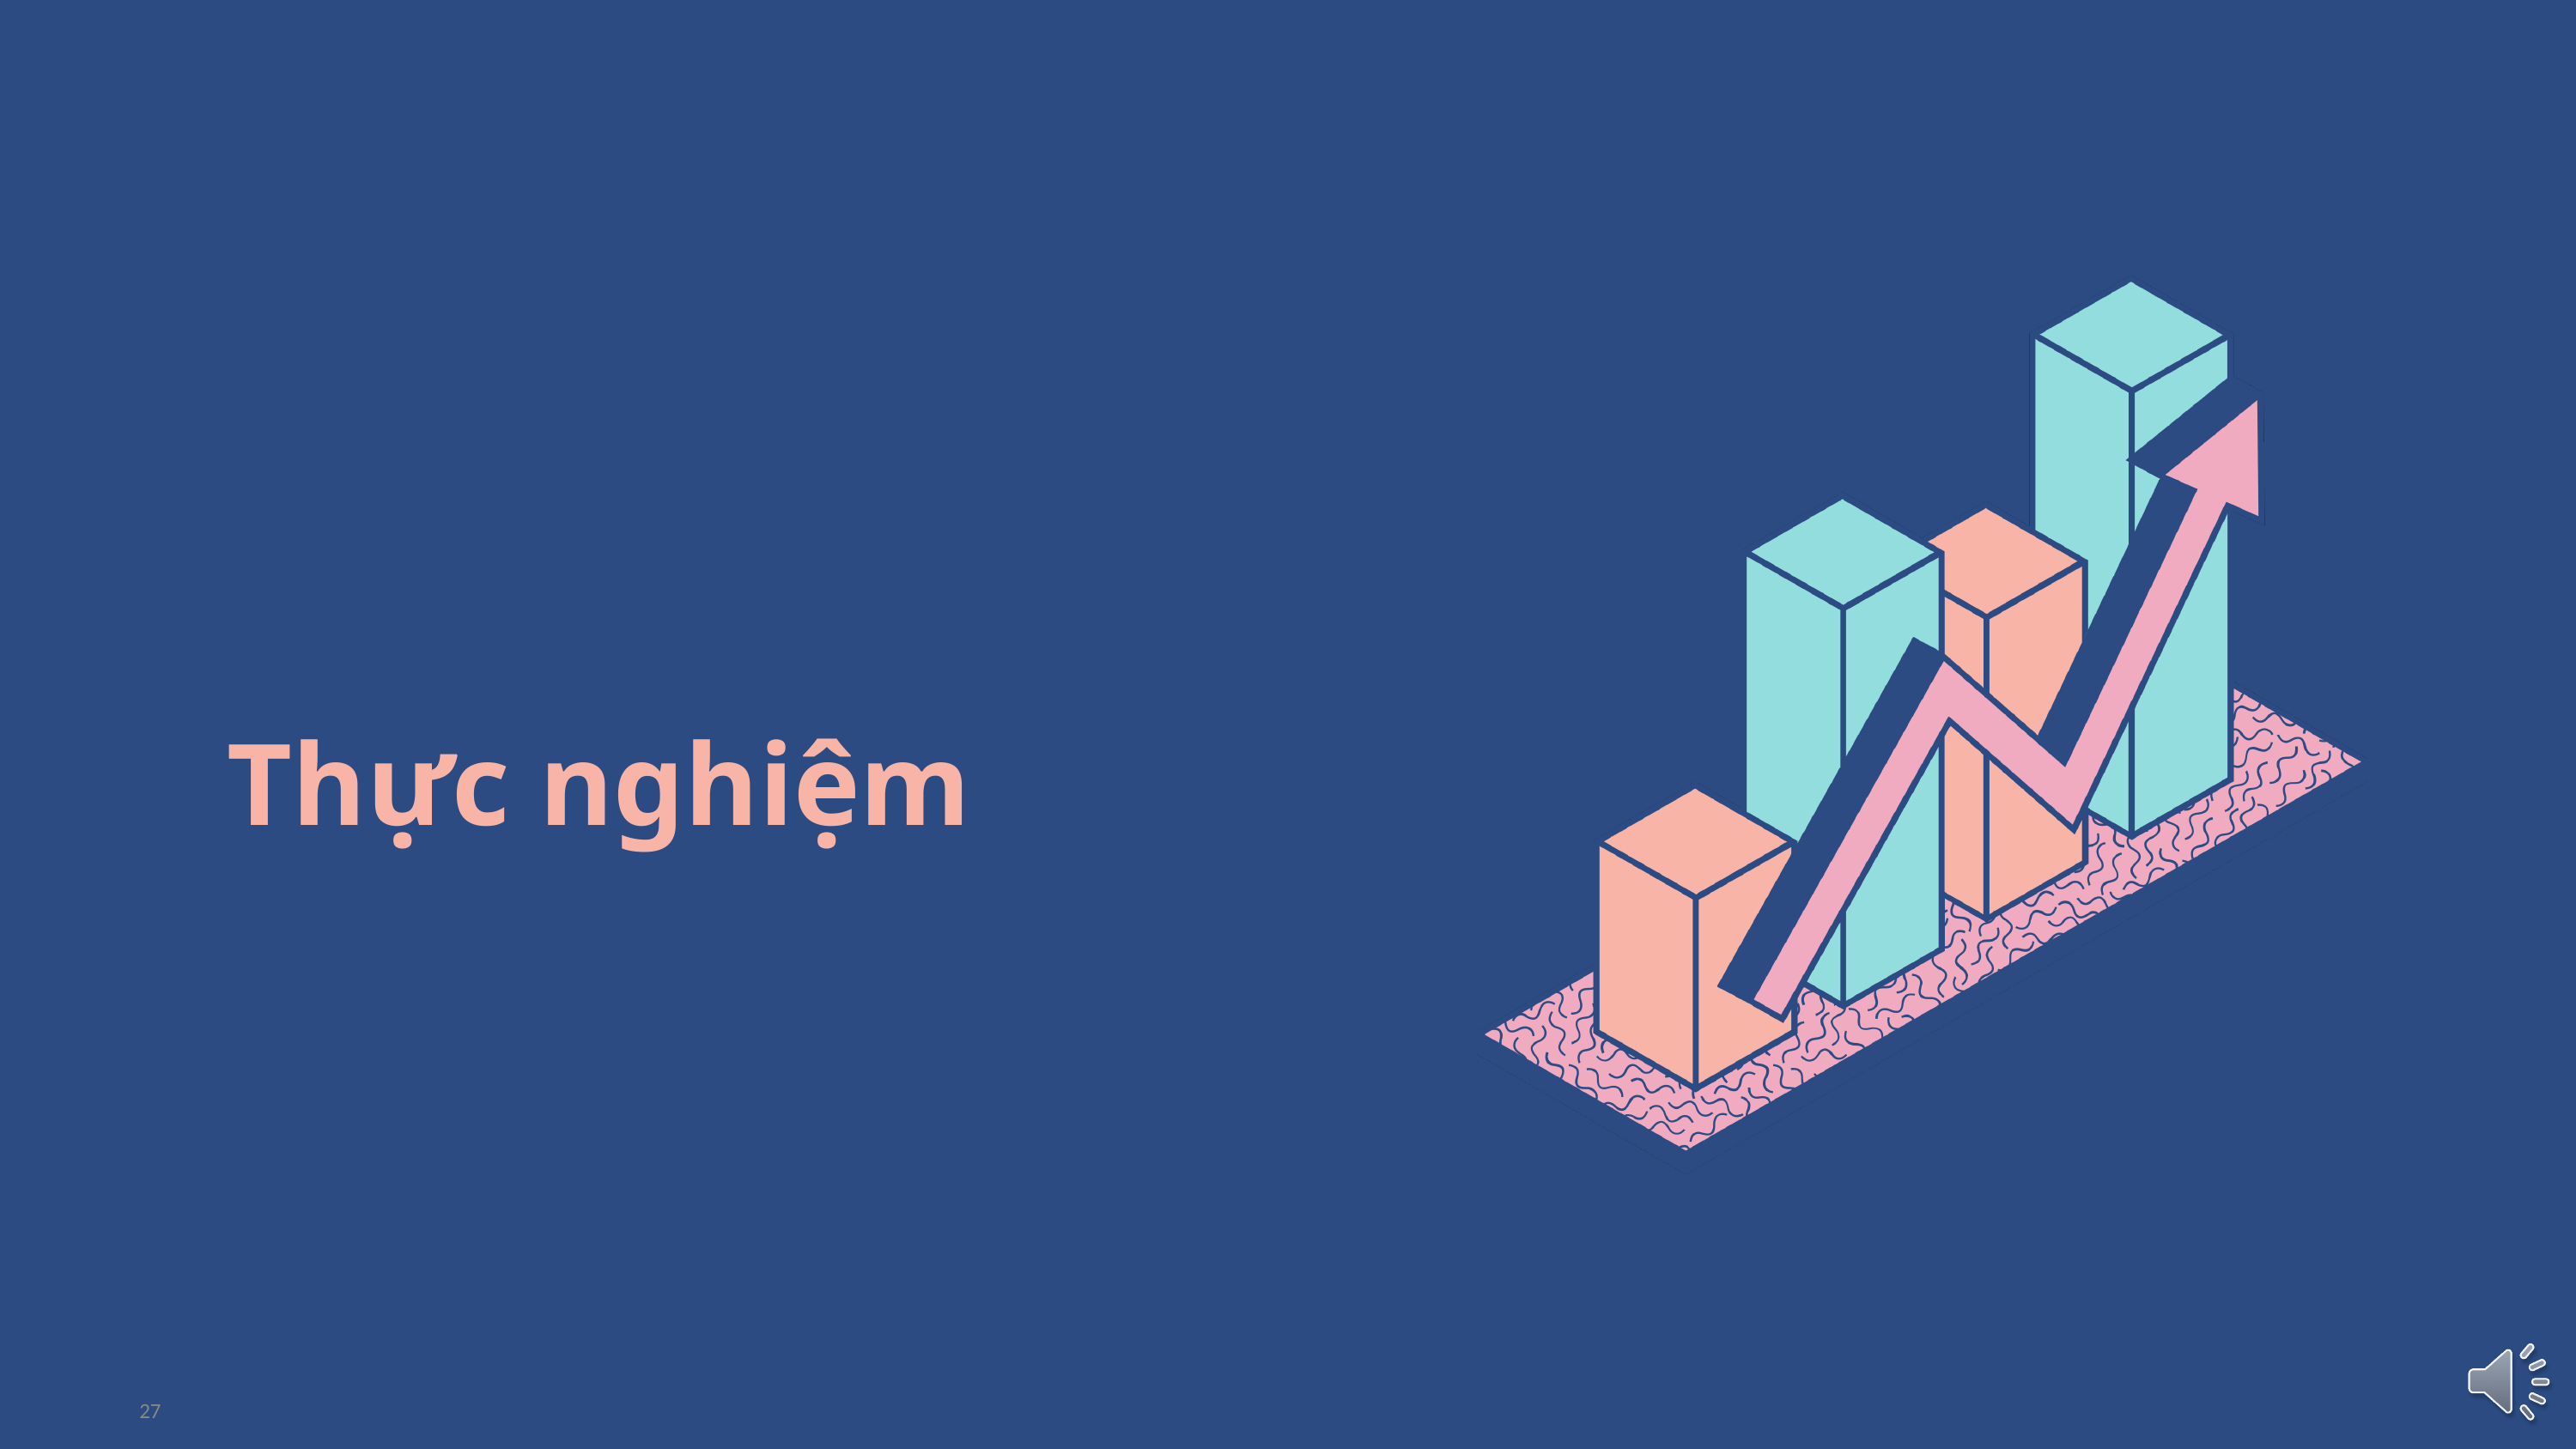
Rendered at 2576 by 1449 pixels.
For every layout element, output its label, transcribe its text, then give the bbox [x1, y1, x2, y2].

slide_number 27 [0, 1384, 301, 1436]
text_box Thực nghiệm [228, 630, 1424, 848]
text_box [1475, 275, 2369, 1174]
picture [2468, 1341, 2555, 1428]
